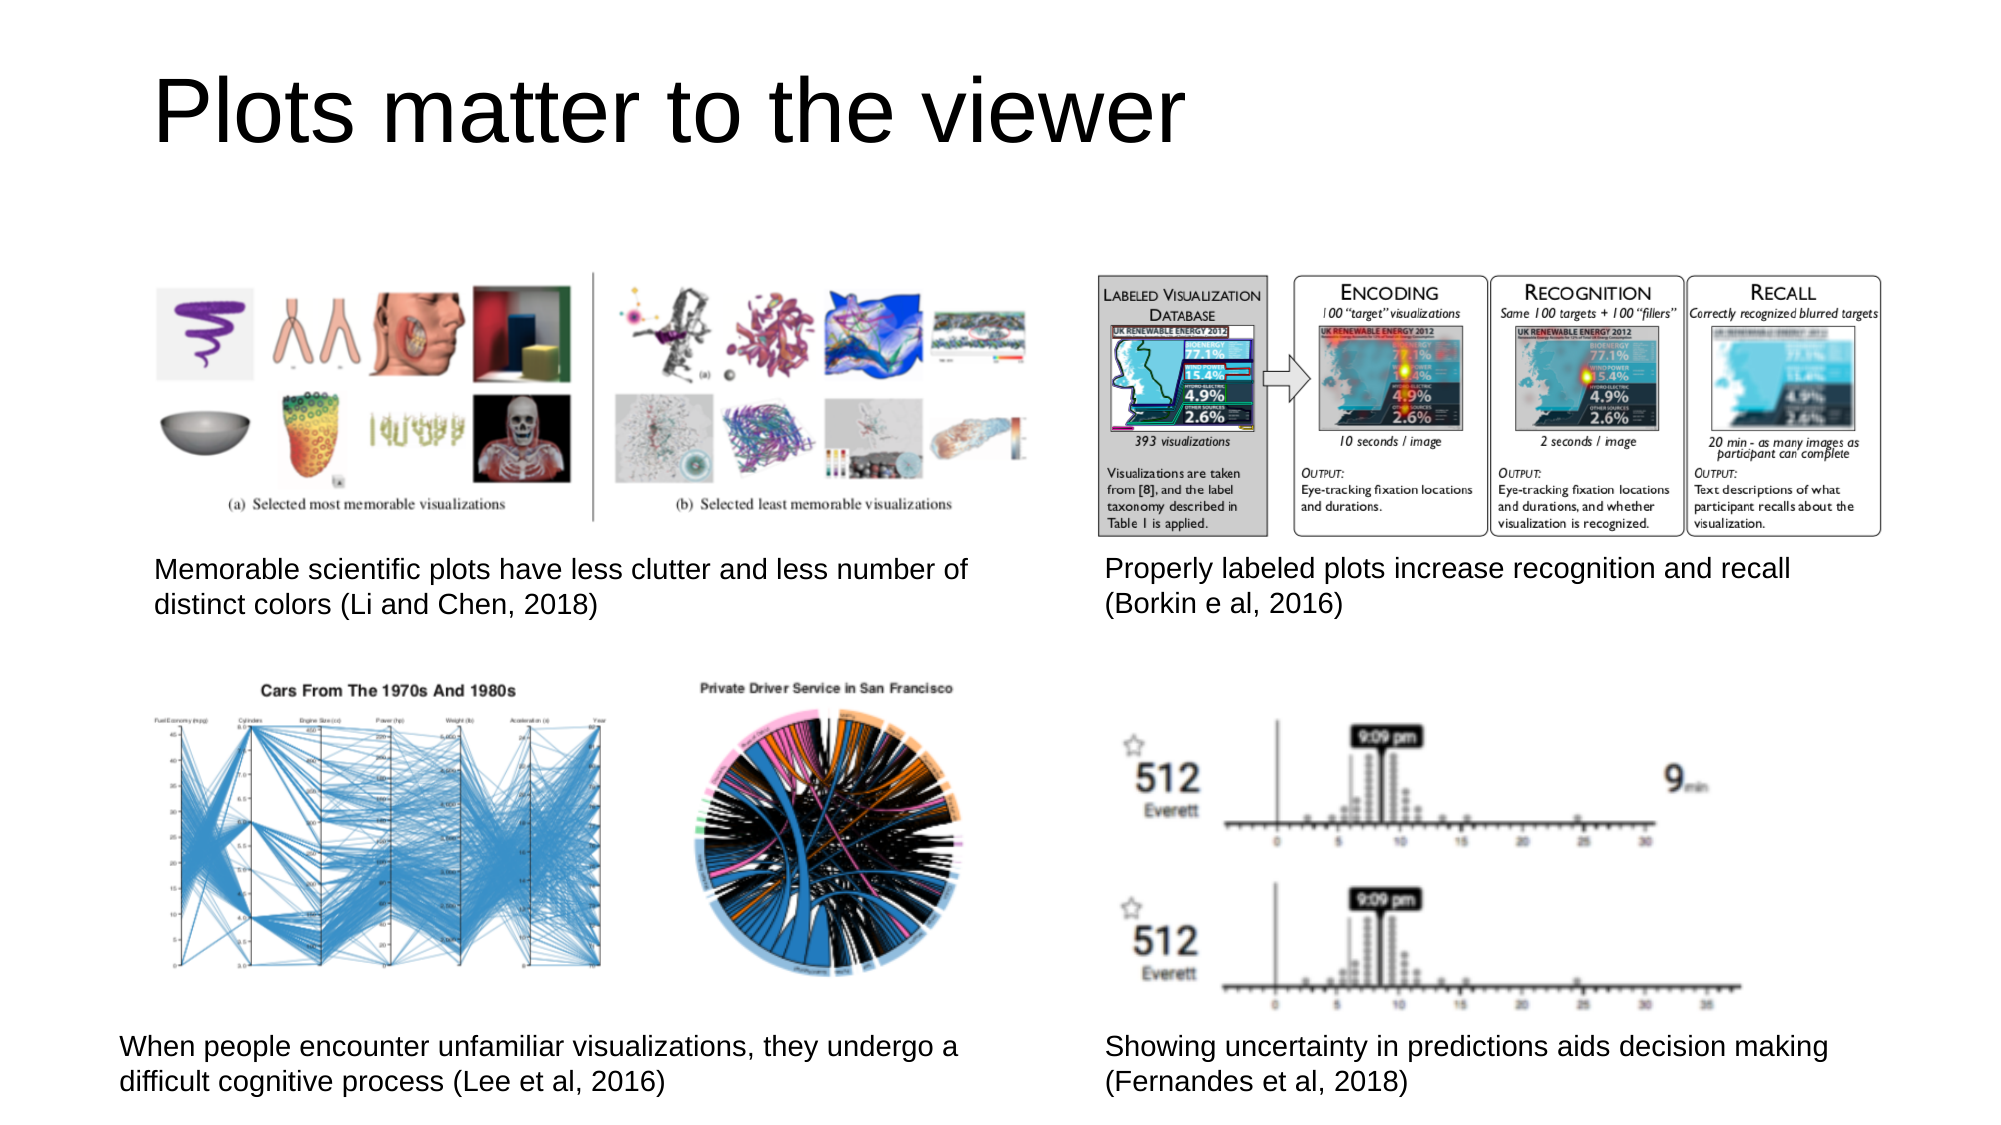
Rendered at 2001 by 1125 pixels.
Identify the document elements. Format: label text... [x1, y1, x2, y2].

picture [138, 270, 1038, 523]
text_box Properly labeled plots increase recognition and recall (Borkin e al, 2016) [1089, 543, 1816, 627]
text_box Memorable scientific plots have less clutter and less number of distinct colors (Li and Chen, 2018) [139, 542, 993, 628]
text_box When people encounter unfamiliar visualizations, they undergo a difficult cognitive process (Lee et al, 2016) [104, 1019, 1057, 1105]
picture [1088, 675, 1777, 1026]
text_box Showing uncertainty in predictions aids decision making (Fernandes et al, 2018) [1089, 1019, 1853, 1105]
picture [144, 675, 626, 987]
picture [1088, 270, 1890, 543]
picture [688, 668, 979, 989]
title Plots matter to the viewer [137, 4, 1863, 222]
